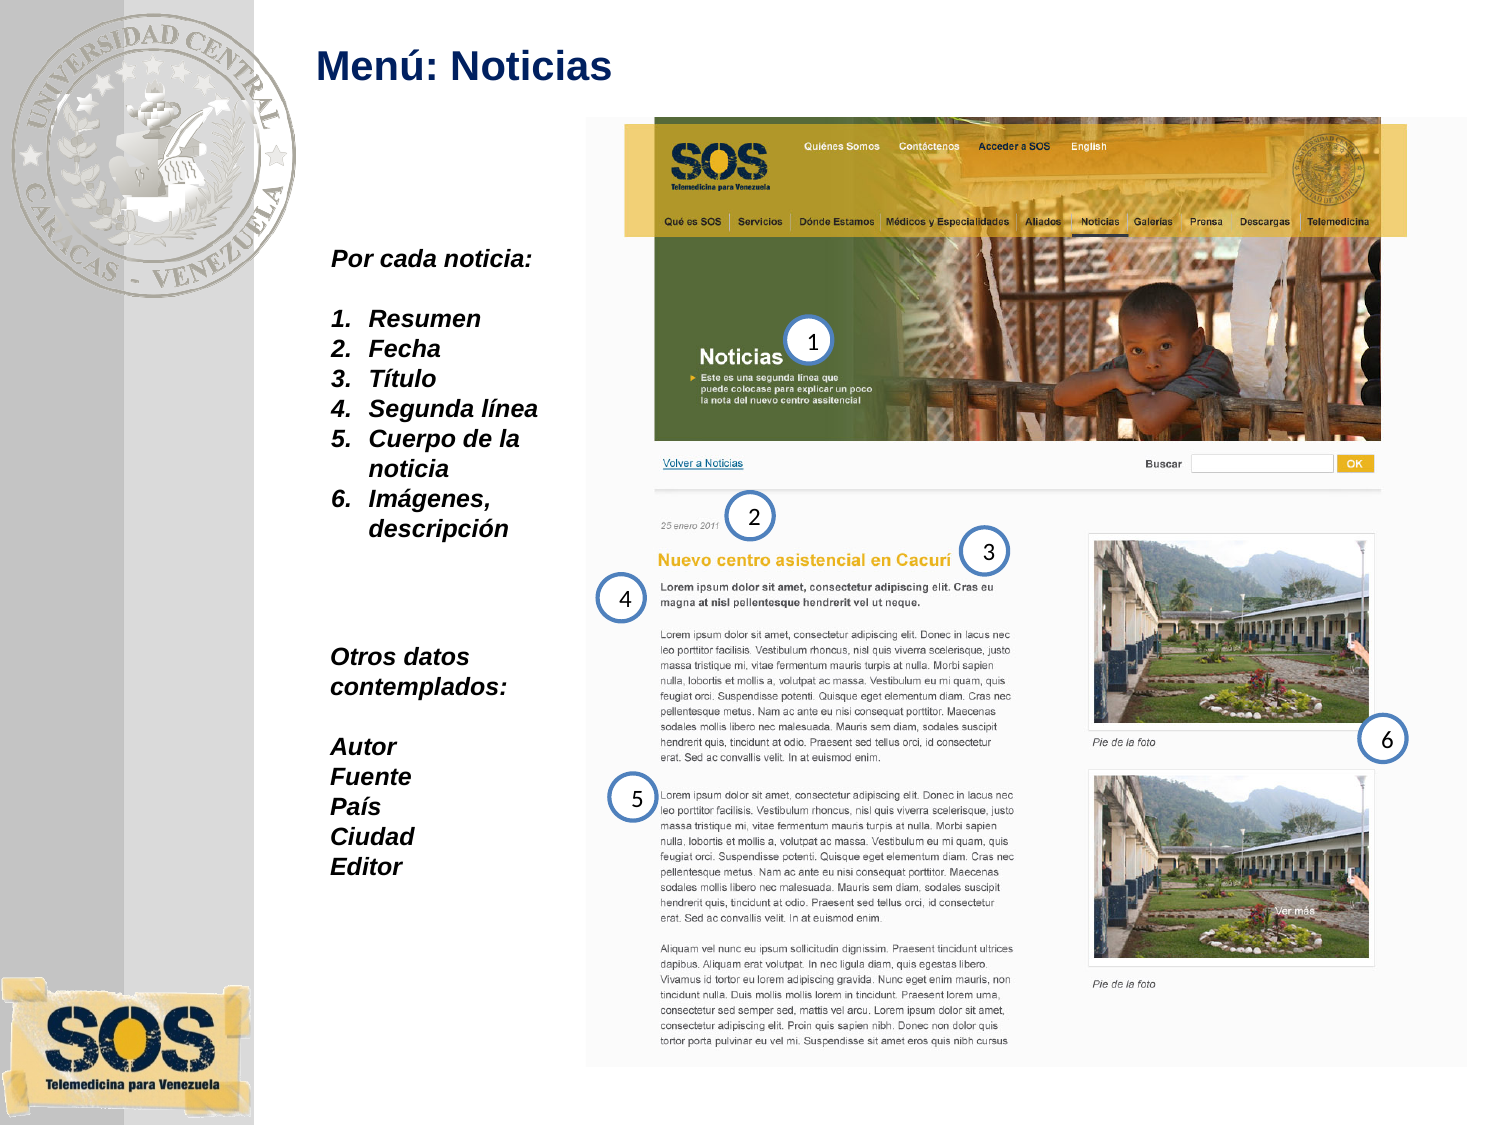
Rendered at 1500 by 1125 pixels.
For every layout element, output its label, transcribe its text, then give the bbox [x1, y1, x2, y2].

text_box Menú: Noticias [301, 30, 1459, 96]
text_box Otros datos contemplados: Autor Fuente País Ciudad Editor [315, 573, 580, 888]
picture [585, 116, 1467, 1067]
text_box Por cada noticia: Resumen Fecha Título Segunda línea Cuerpo de la noticia Imágenes, descripción [316, 175, 580, 550]
picture [1, 976, 254, 1118]
